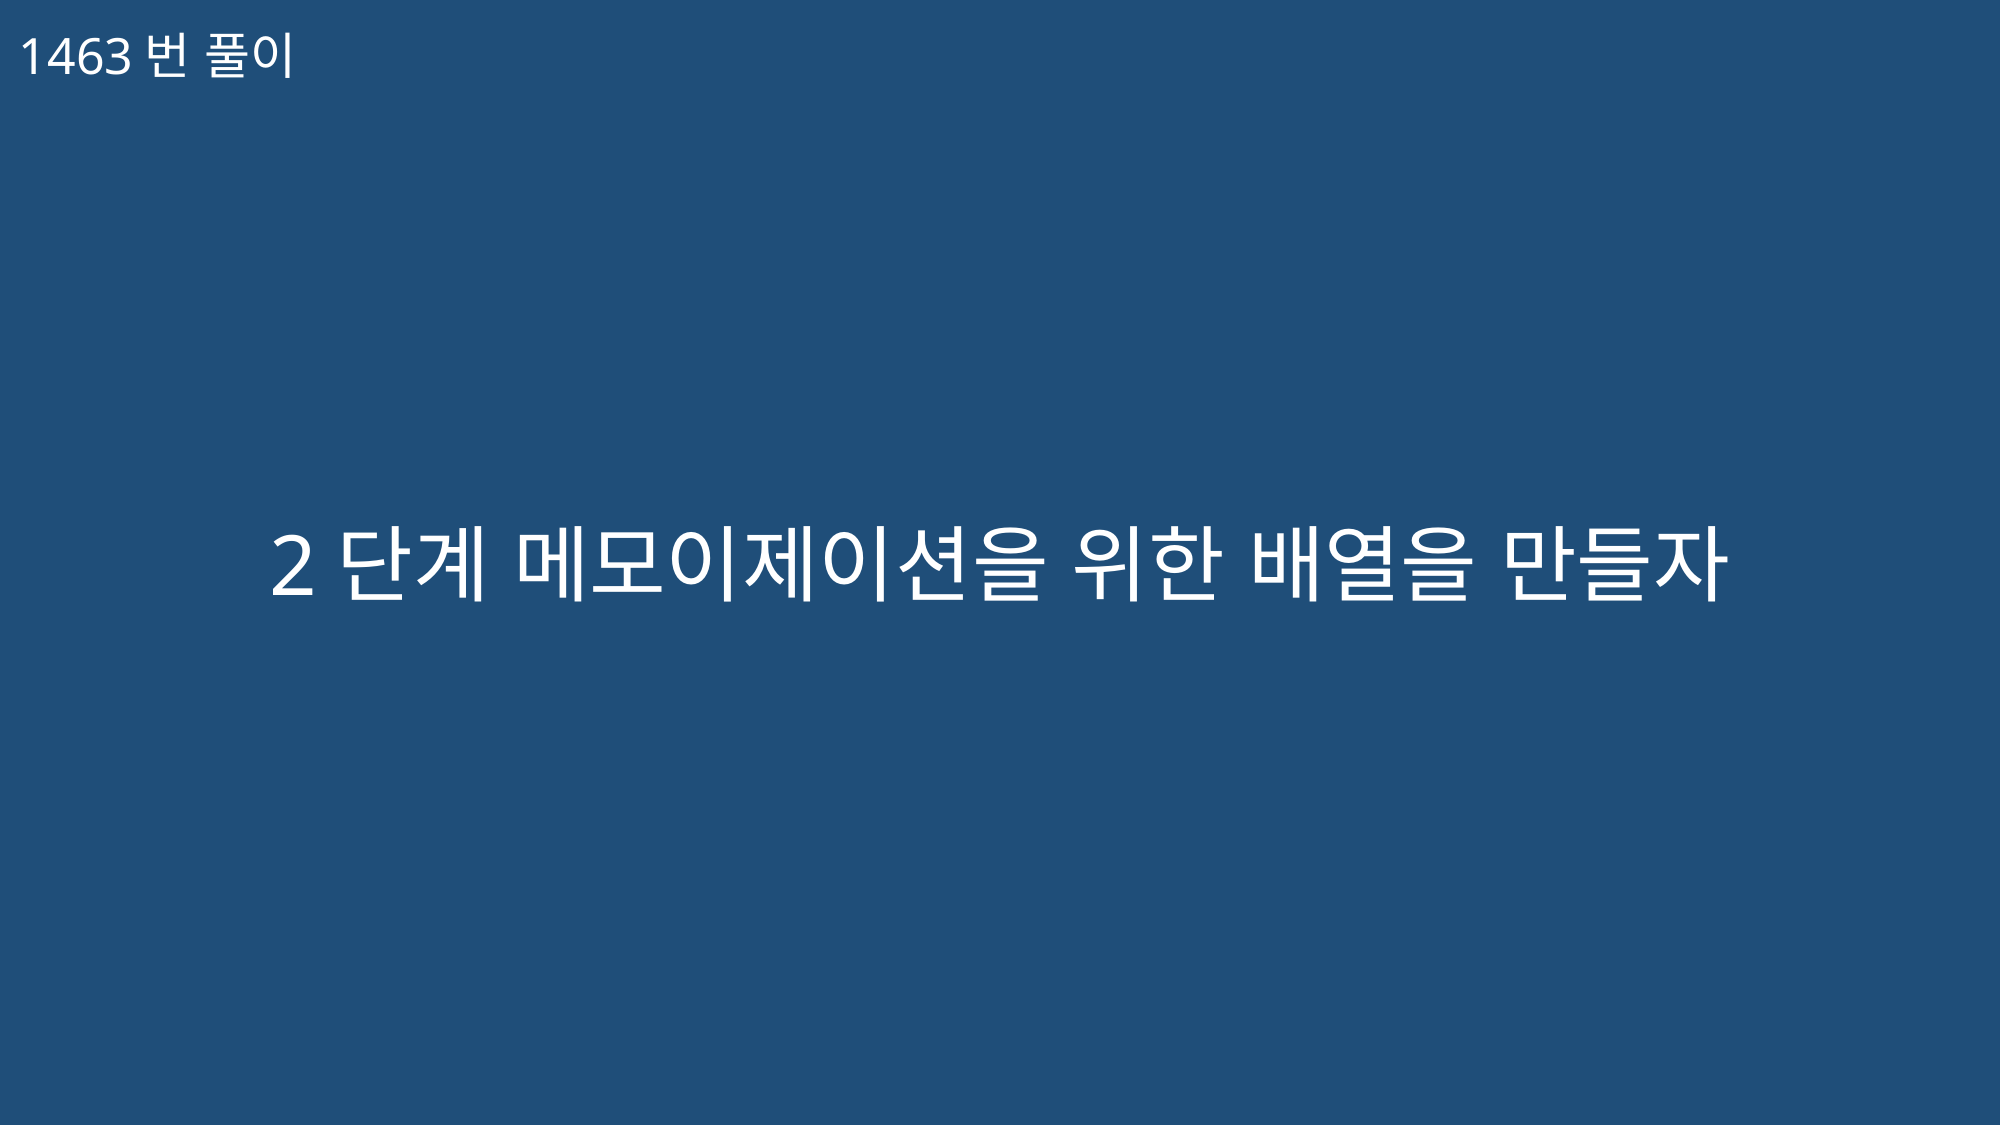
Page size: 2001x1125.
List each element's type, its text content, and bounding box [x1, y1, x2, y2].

text_box 2단계 메모이제이션을 위한 배열을 만들자 [254, 504, 1746, 620]
text_box 1463번 풀이 [4, 17, 312, 92]
